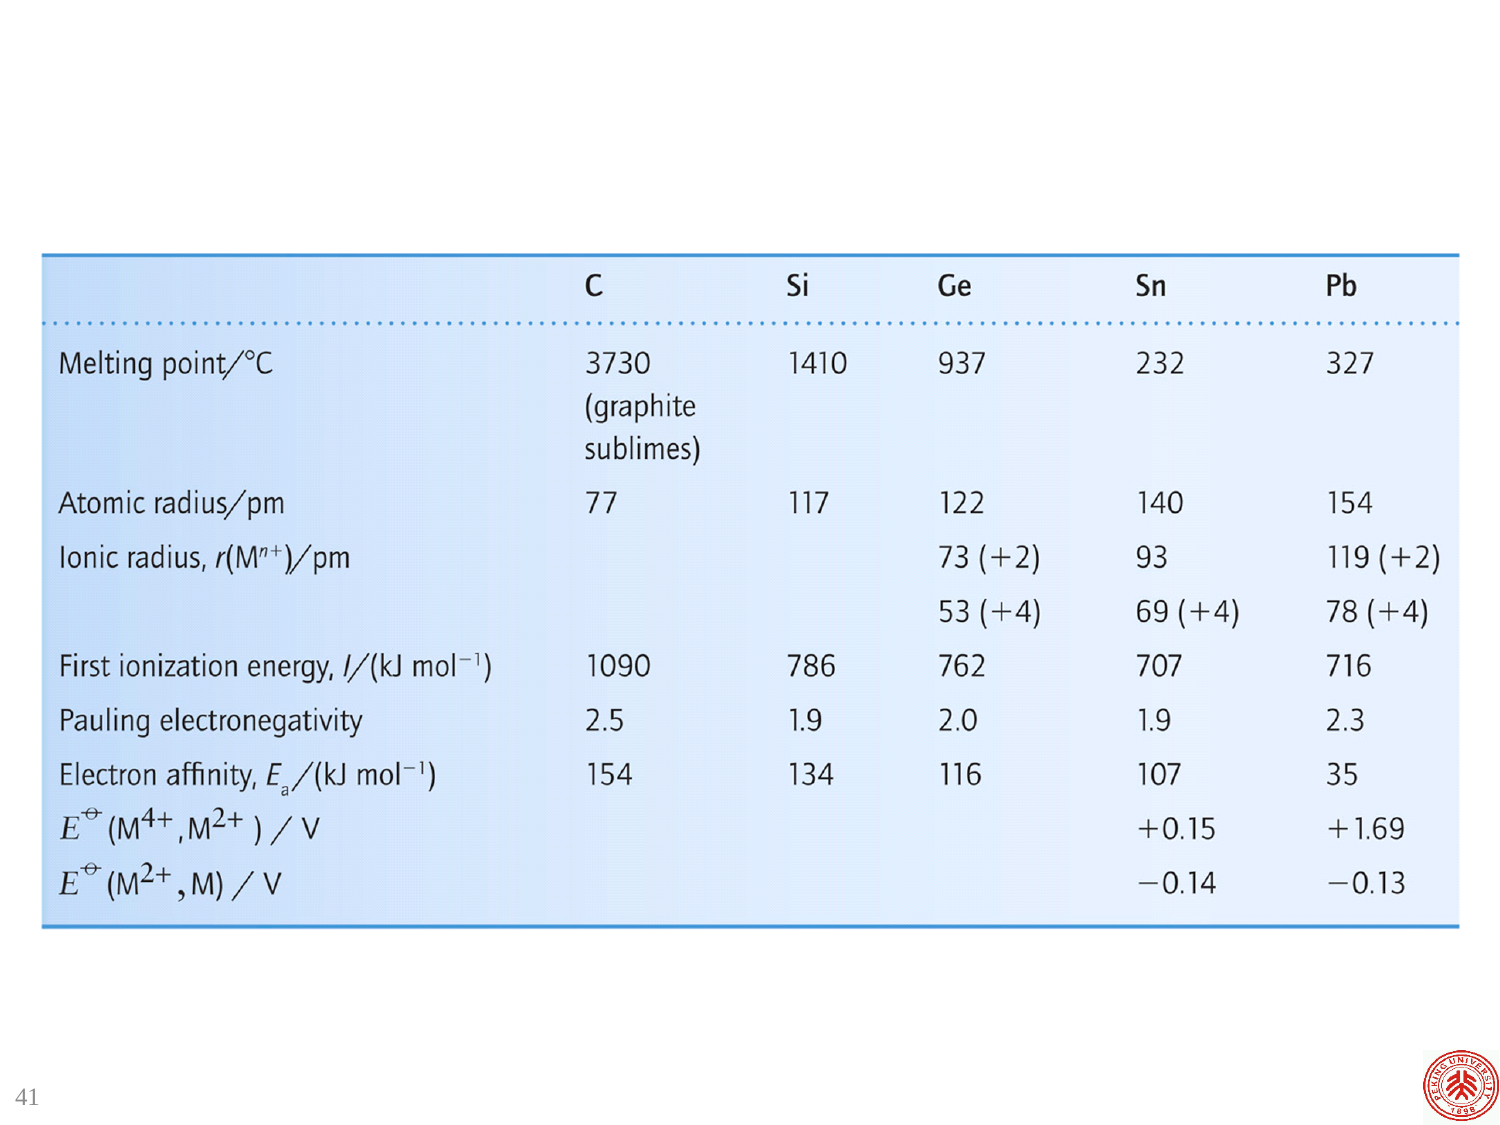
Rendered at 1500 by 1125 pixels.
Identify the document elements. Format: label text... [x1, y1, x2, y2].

picture [40, 251, 1460, 930]
picture [1423, 1050, 1499, 1125]
slide_number 41 [0, 1062, 69, 1125]
